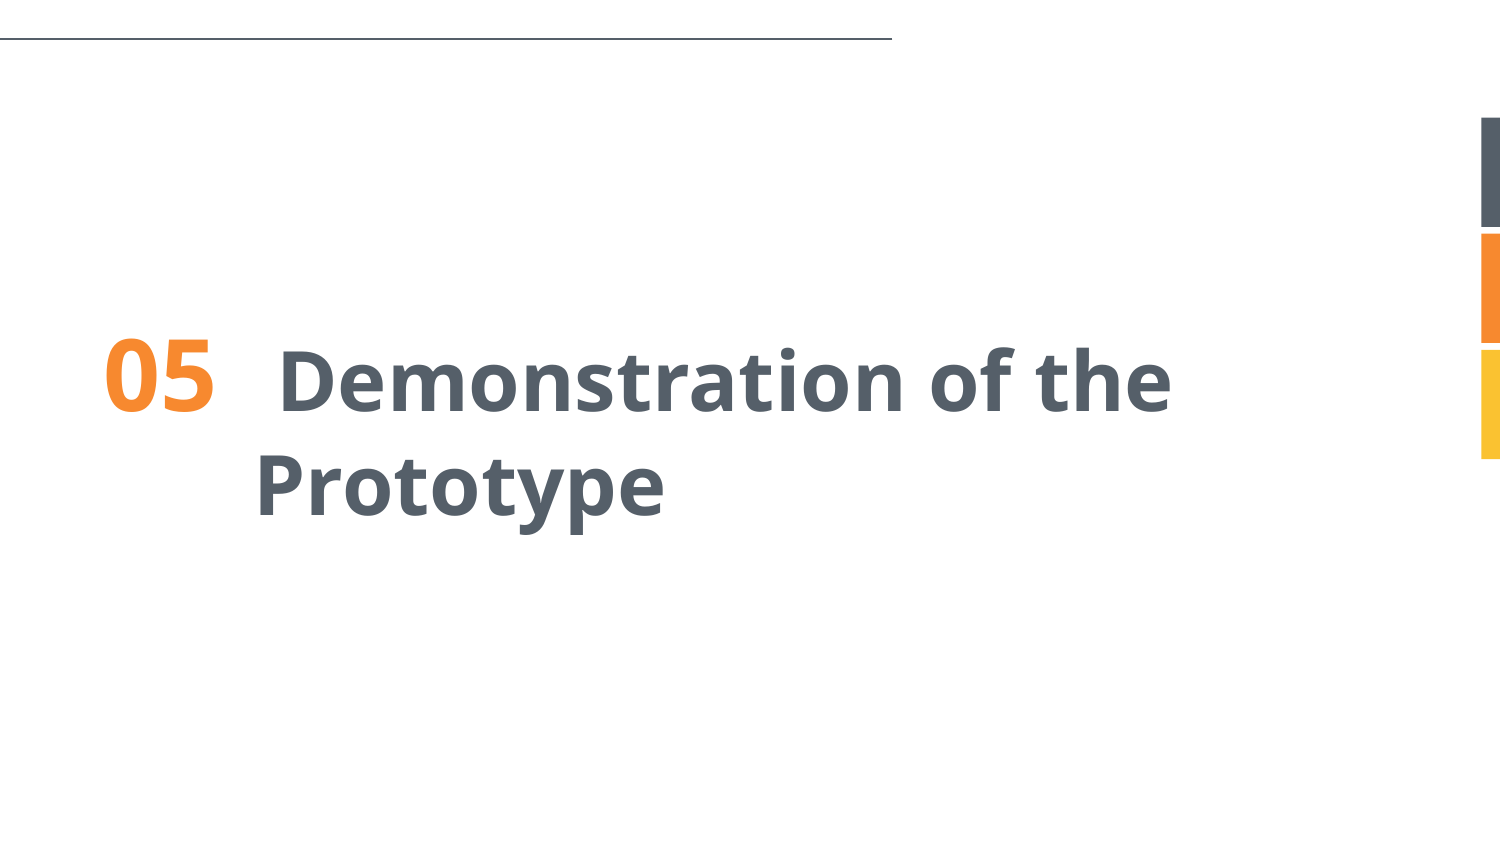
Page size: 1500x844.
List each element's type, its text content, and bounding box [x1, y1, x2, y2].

title 05 Demonstration of the Prototype [88, 374, 1412, 469]
